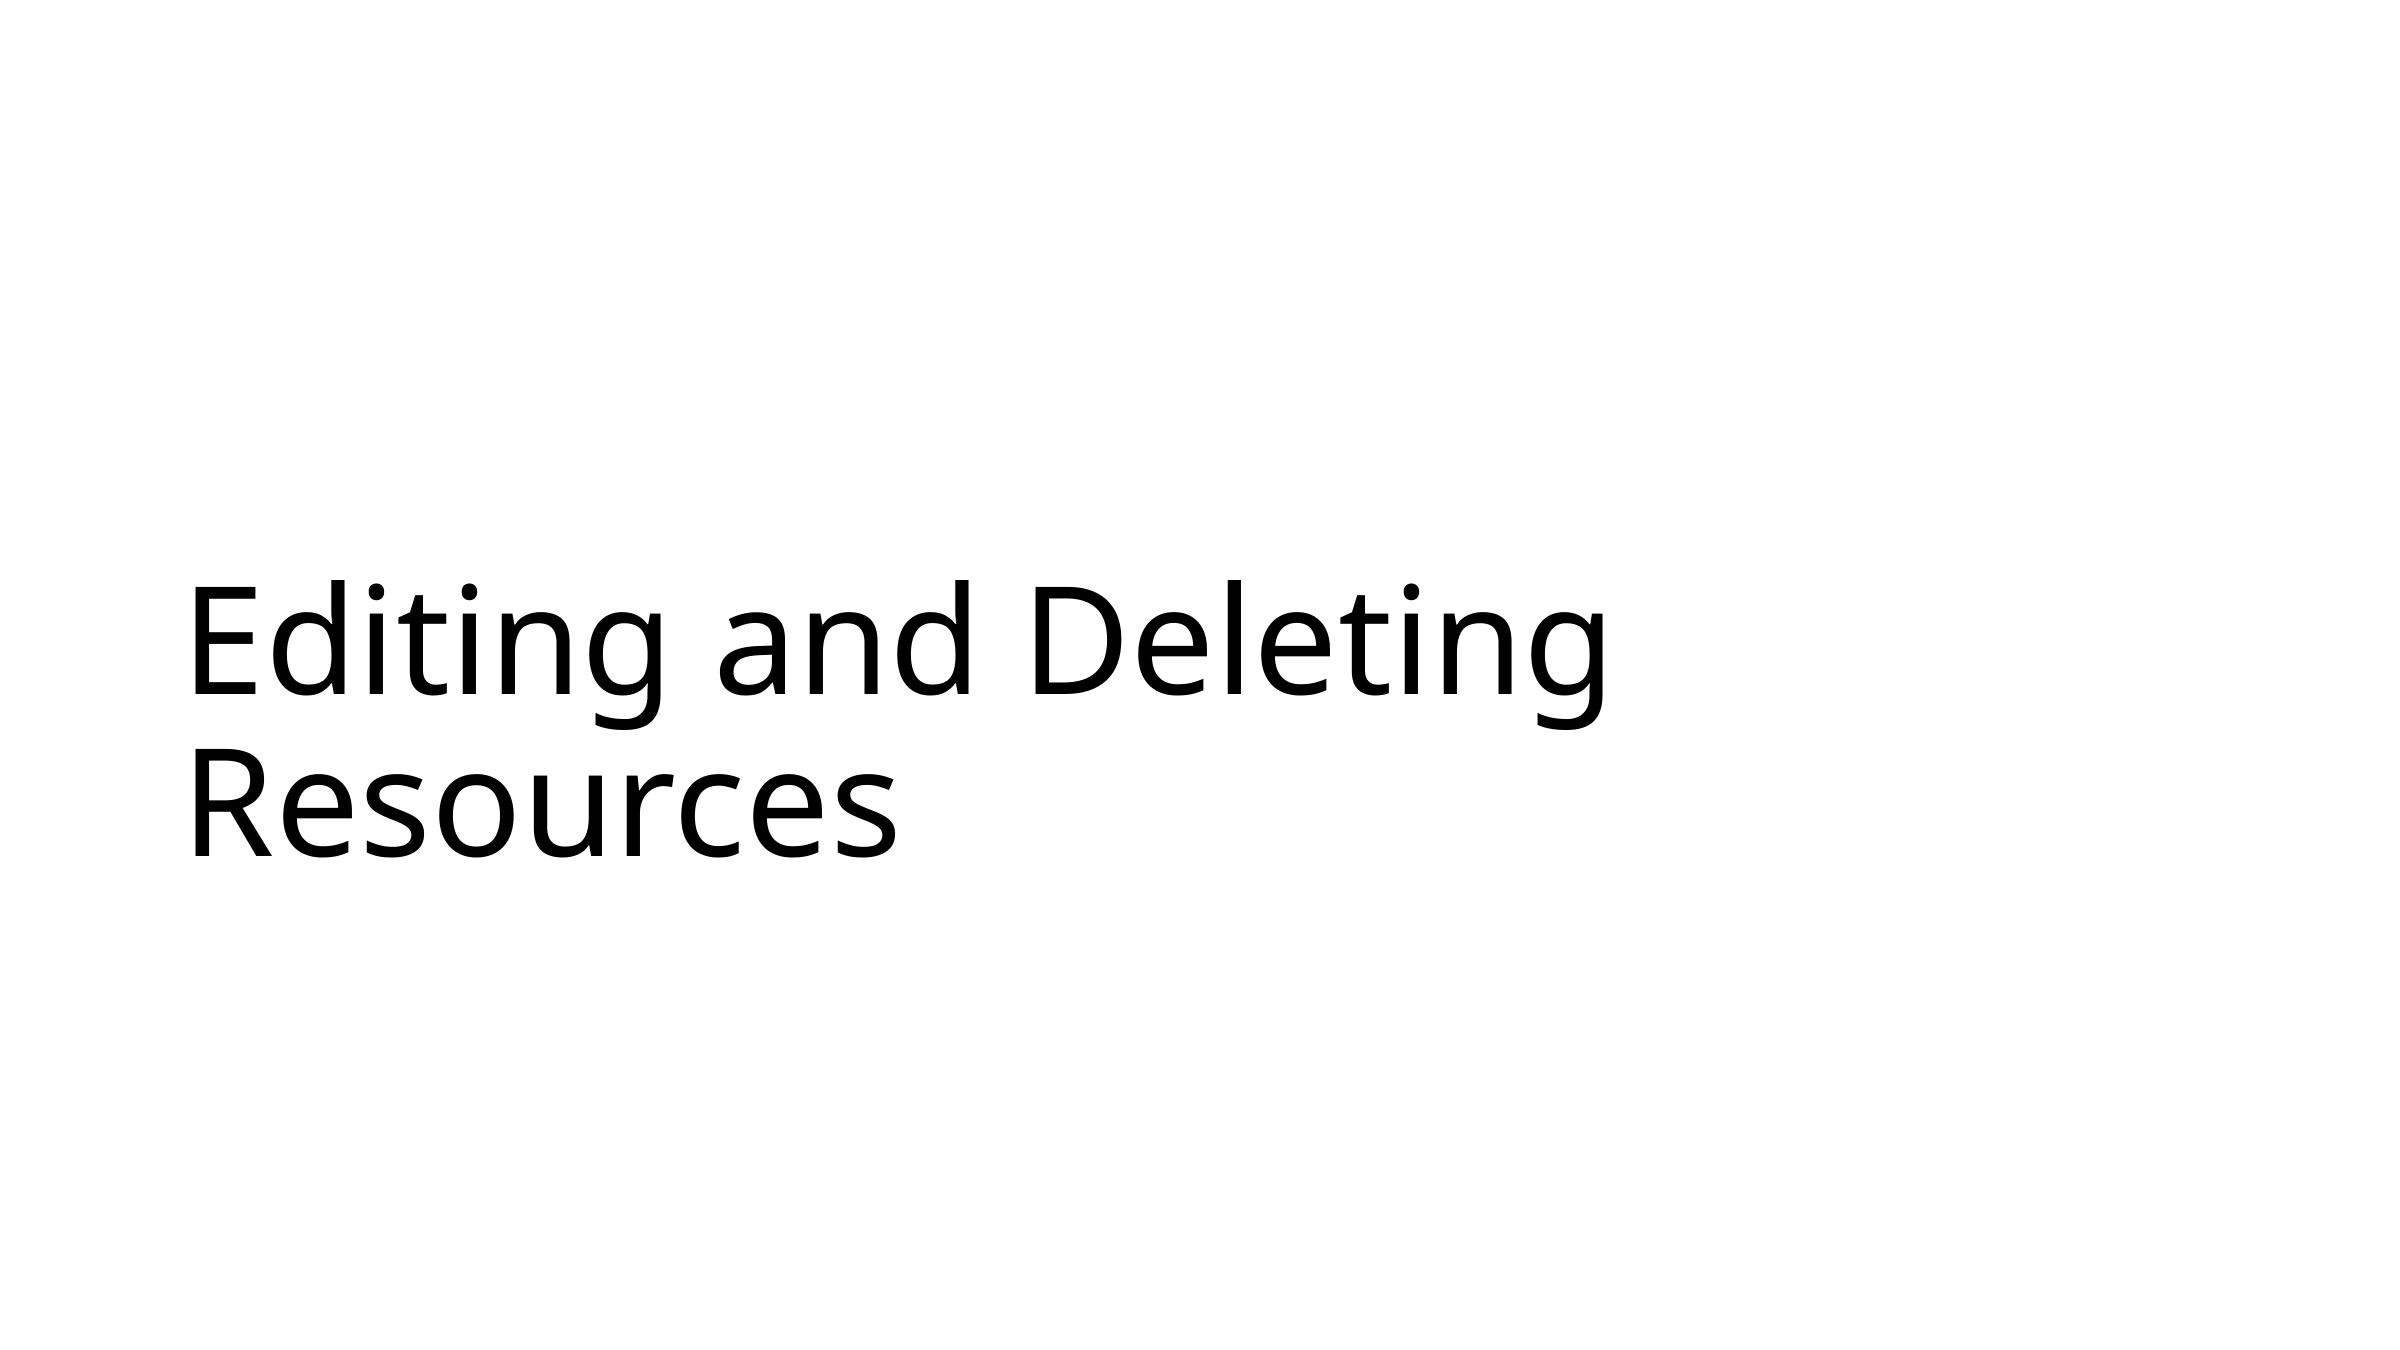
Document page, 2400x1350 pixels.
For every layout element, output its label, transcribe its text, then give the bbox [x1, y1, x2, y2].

title Editing and Deleting Resources [163, 336, 2234, 899]
